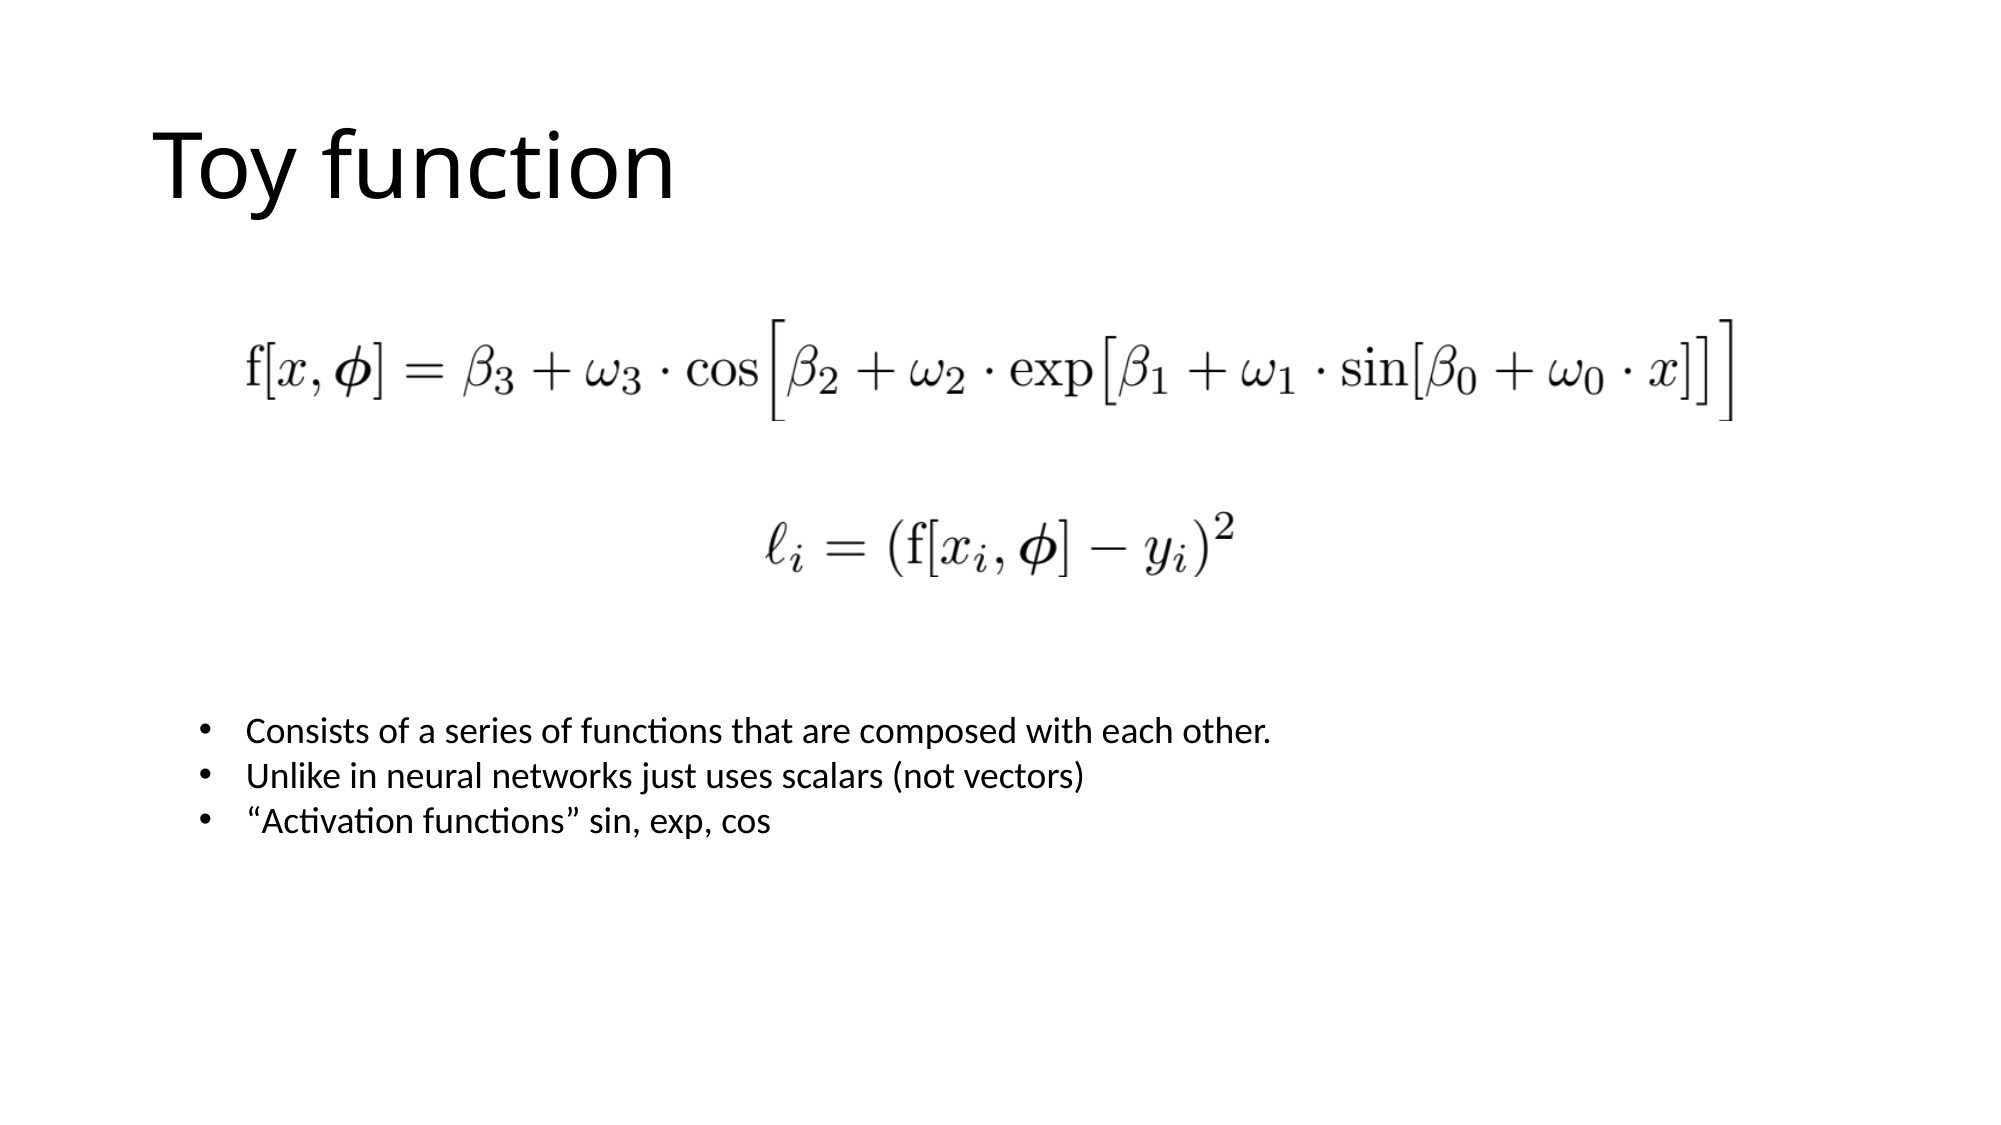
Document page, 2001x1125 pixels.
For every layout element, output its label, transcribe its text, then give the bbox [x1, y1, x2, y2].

title Toy function [137, 59, 1863, 278]
picture [230, 299, 1738, 427]
picture [765, 511, 1235, 578]
text_box Consists of a series of functions that are composed with each other. Unlike in neural networks just uses scalars (not vectors) “Activation functions” sin, exp, cos [184, 698, 1775, 849]
